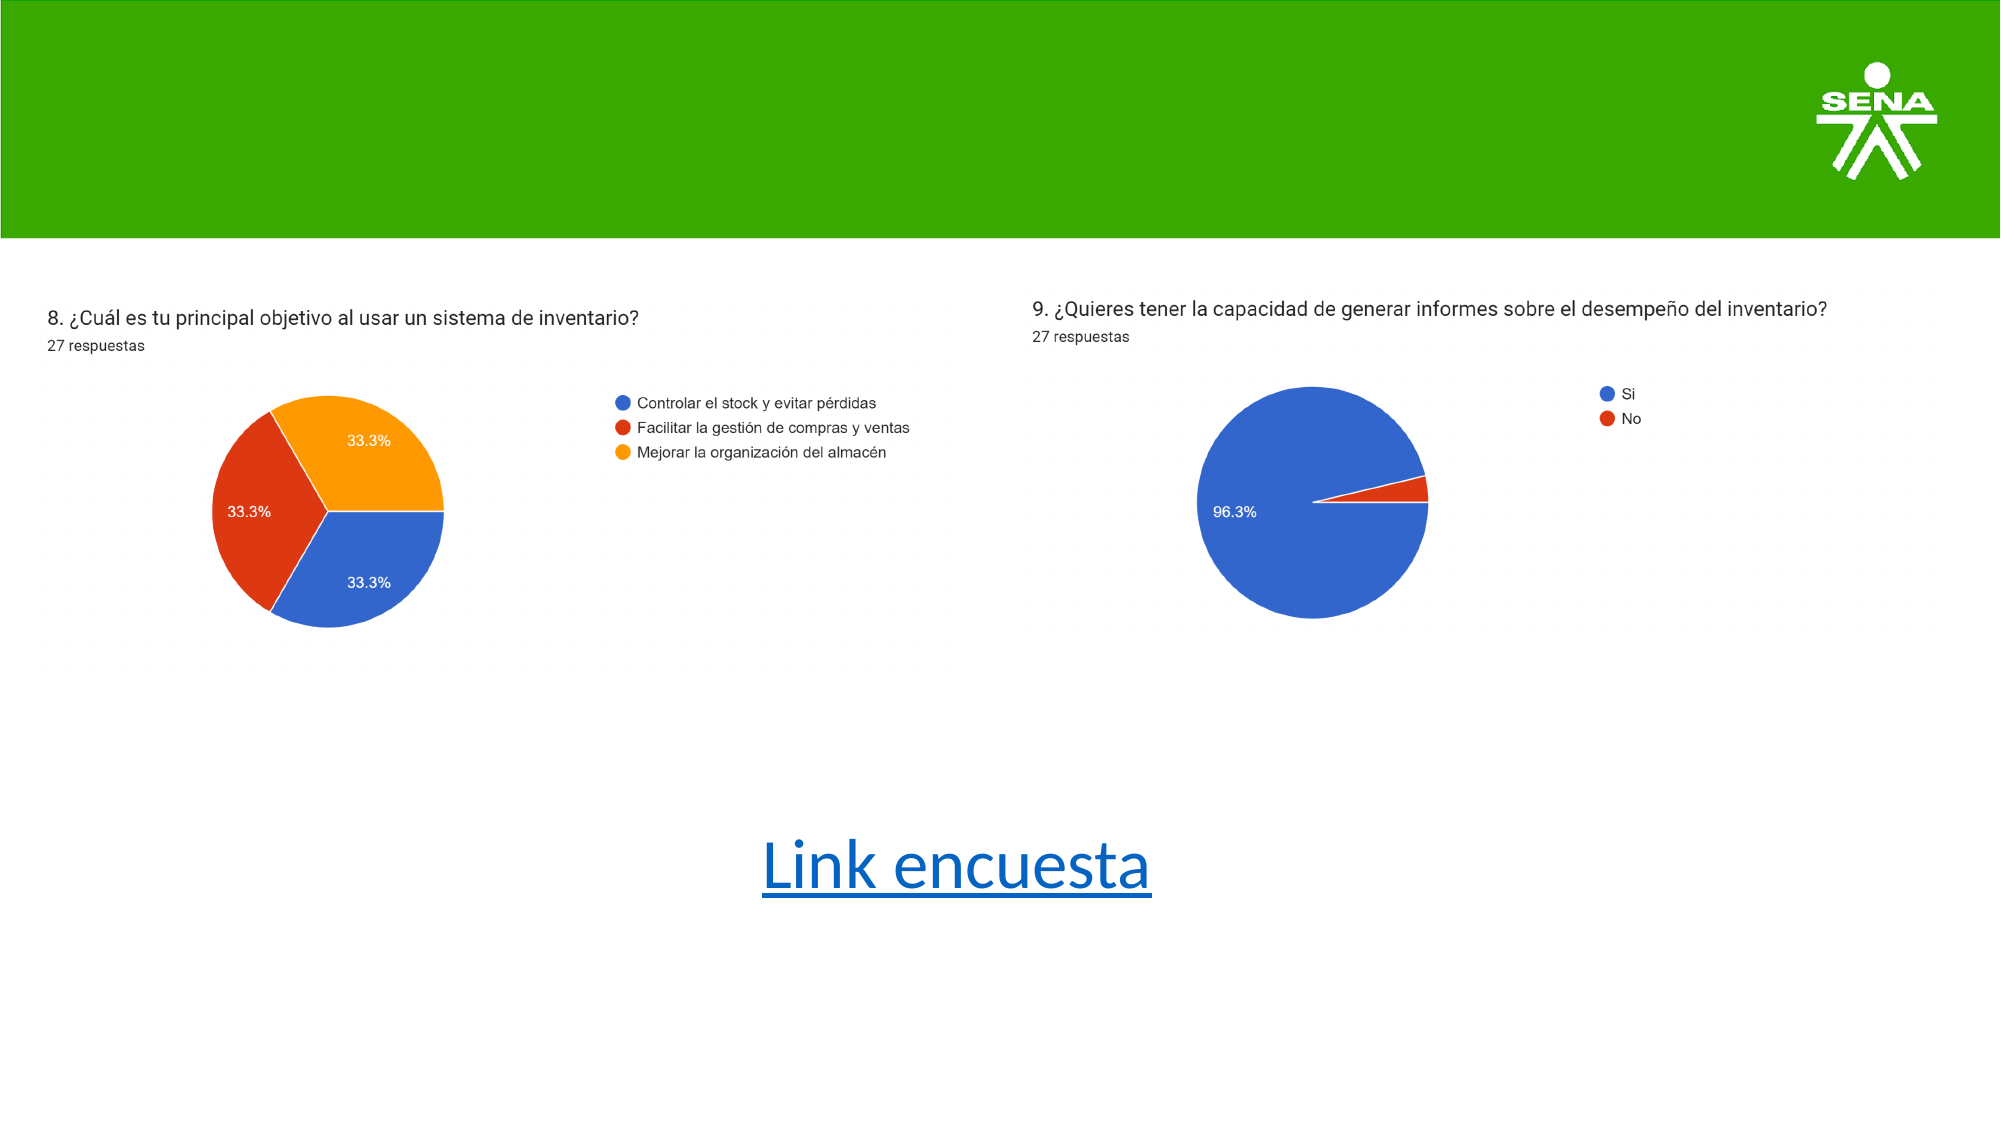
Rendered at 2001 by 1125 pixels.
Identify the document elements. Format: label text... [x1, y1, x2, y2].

text_box Link encuesta [747, 802, 1253, 918]
picture [0, 0, 2001, 1125]
